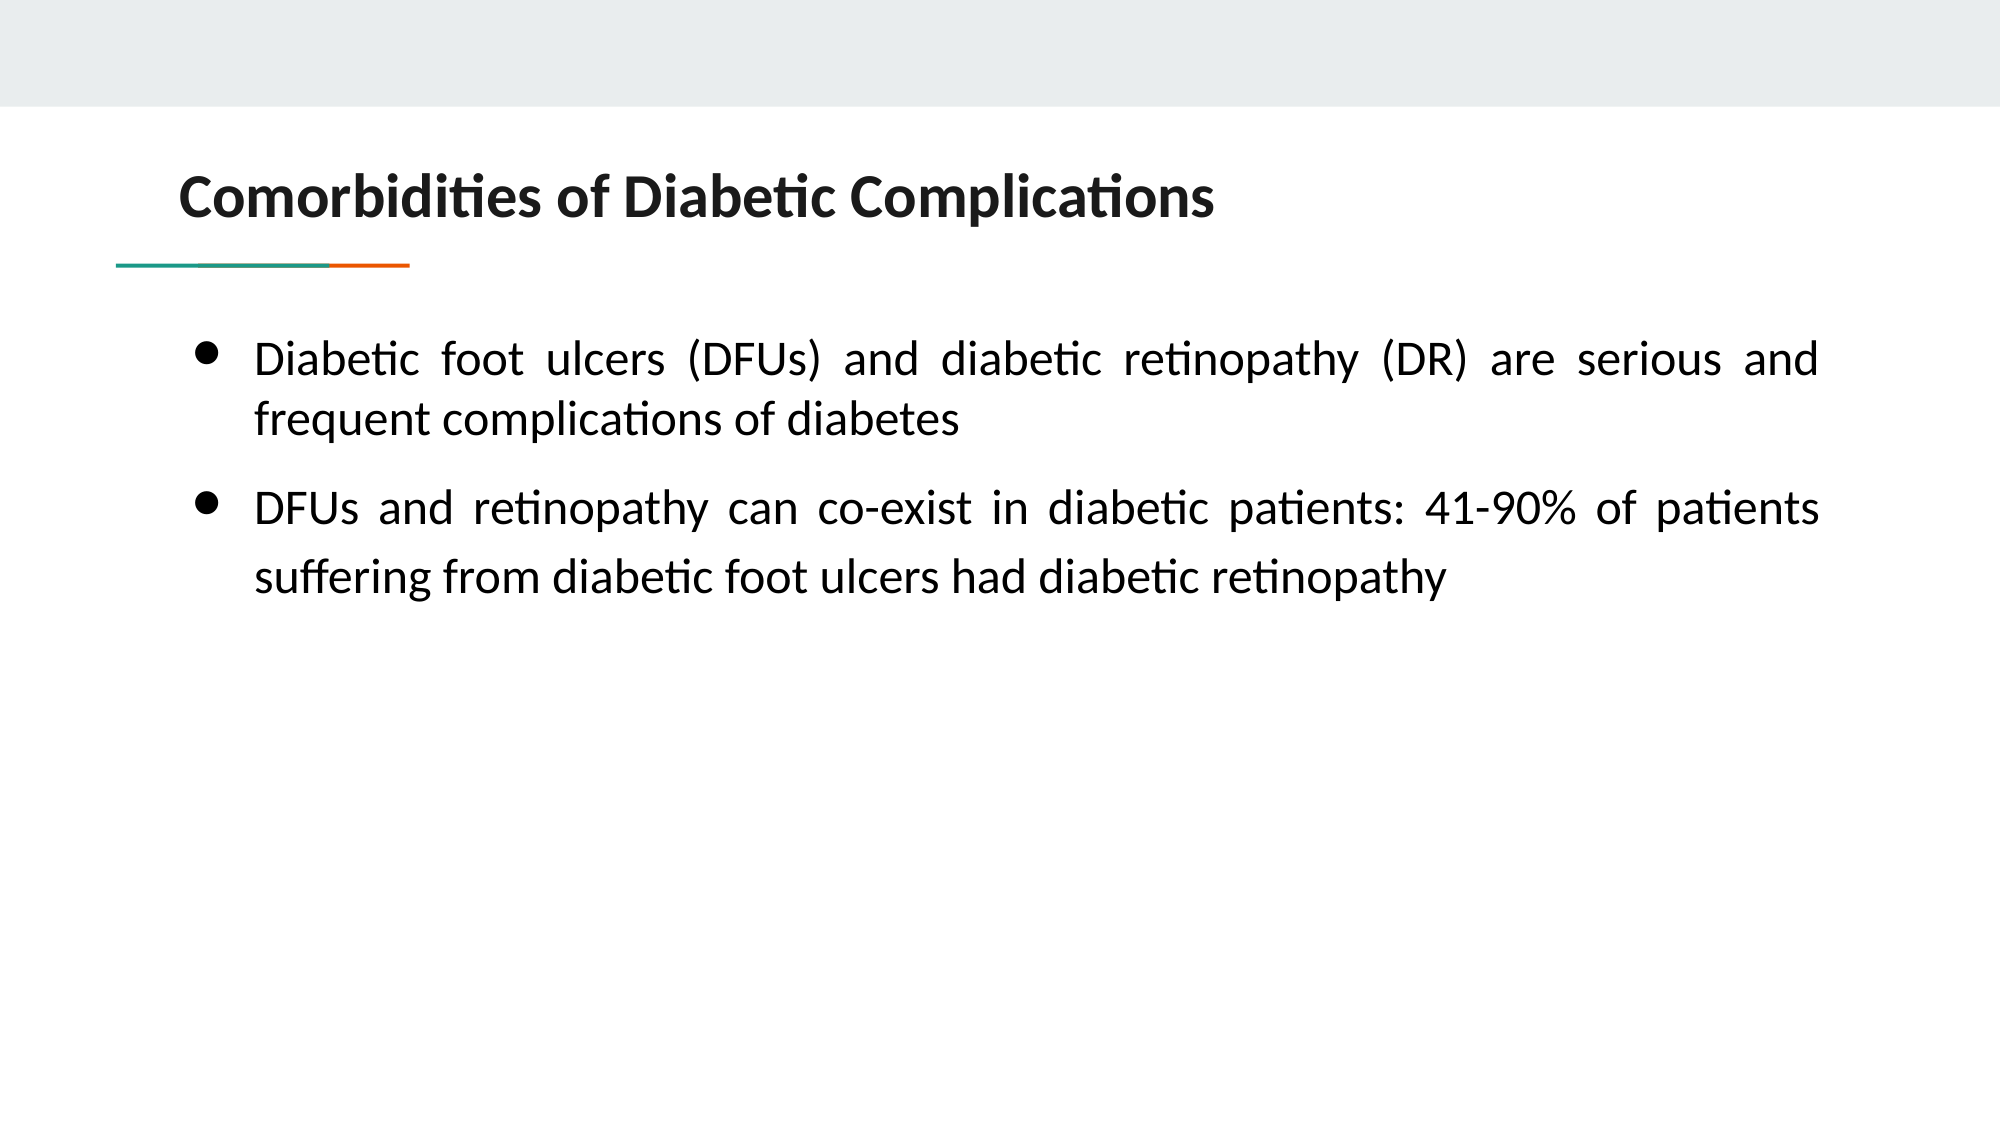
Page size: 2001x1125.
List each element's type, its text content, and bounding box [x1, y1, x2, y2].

list Diabetic foot ulcers (DFUs) and diabetic retinopathy (DR) are serious and frequent complications of diabetes DFUs and retinopathy can co-exist in diabetic patients: 41-90% of patients suffering from diabetic foot ulcers had diabetic retinopathy [159, 304, 1841, 800]
title Comorbidities of Diabetic Complications [159, 143, 1841, 261]
